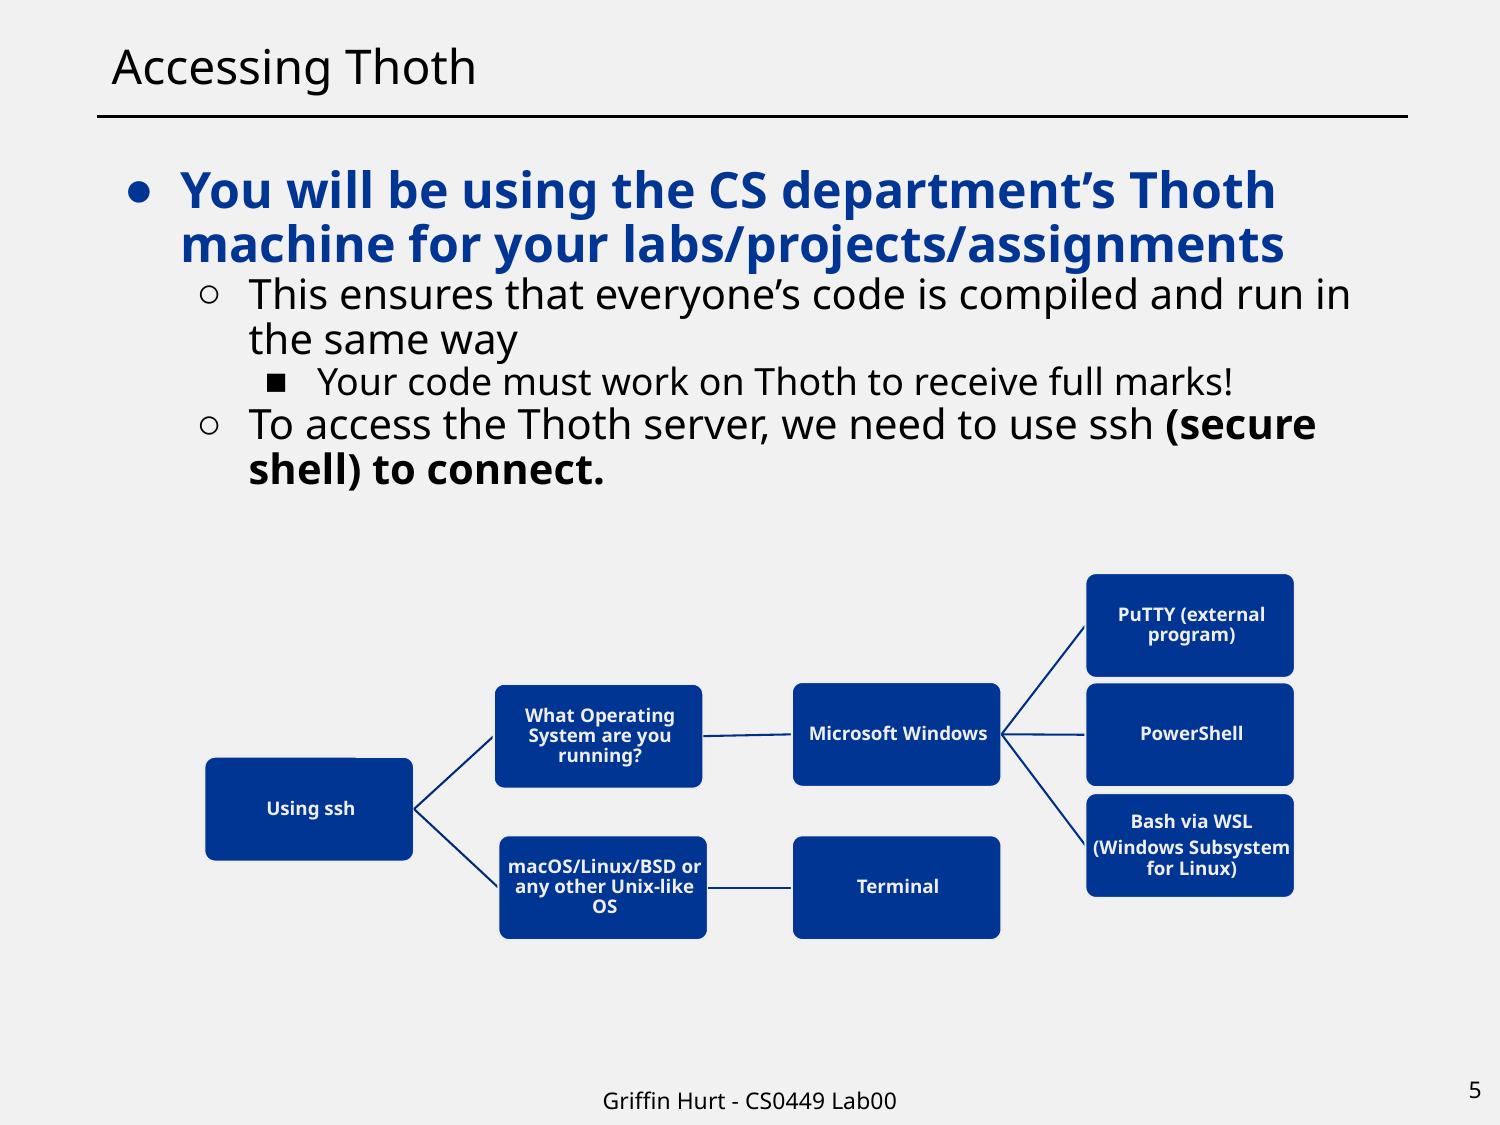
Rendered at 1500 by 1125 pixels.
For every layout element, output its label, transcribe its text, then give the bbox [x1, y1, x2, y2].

list You will be using the CS department’s Thoth machine for your labs/projects/assignments This ensures that everyone’s code is compiled and run in the same way Your code must work on Thoth to receive full marks! To access the Thoth server, we need to use ssh (secure shell) to connect. [94, 147, 1406, 1023]
slide_number 5 [1343, 1060, 1500, 1125]
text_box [204, 511, 1296, 1023]
title Accessing Thoth [93, 4, 1407, 114]
footer Griffin Hurt - CS0449 Lab00 [496, 1065, 1004, 1125]
